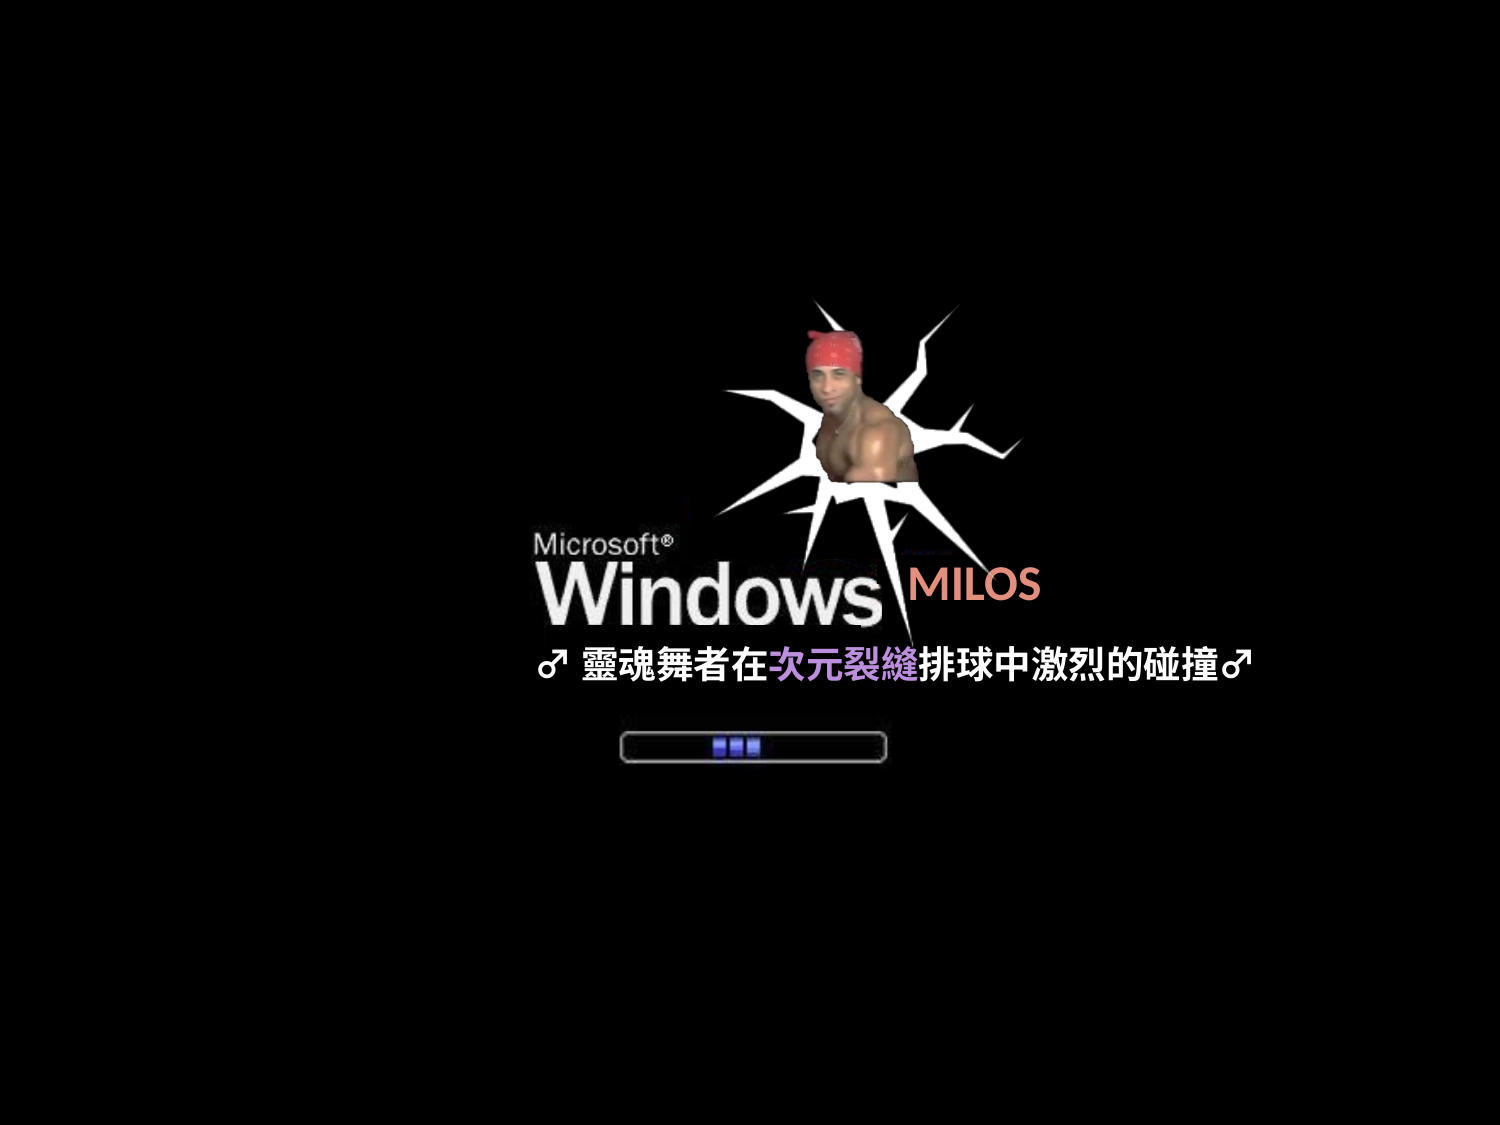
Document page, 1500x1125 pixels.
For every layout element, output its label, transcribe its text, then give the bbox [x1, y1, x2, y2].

picture [511, 296, 1049, 678]
text_box MILOS [1049, 543, 1057, 619]
picture [599, 708, 937, 783]
text_box ♂靈魂舞者在次元裂縫排球中激烈的碰撞♂ [519, 633, 1271, 694]
